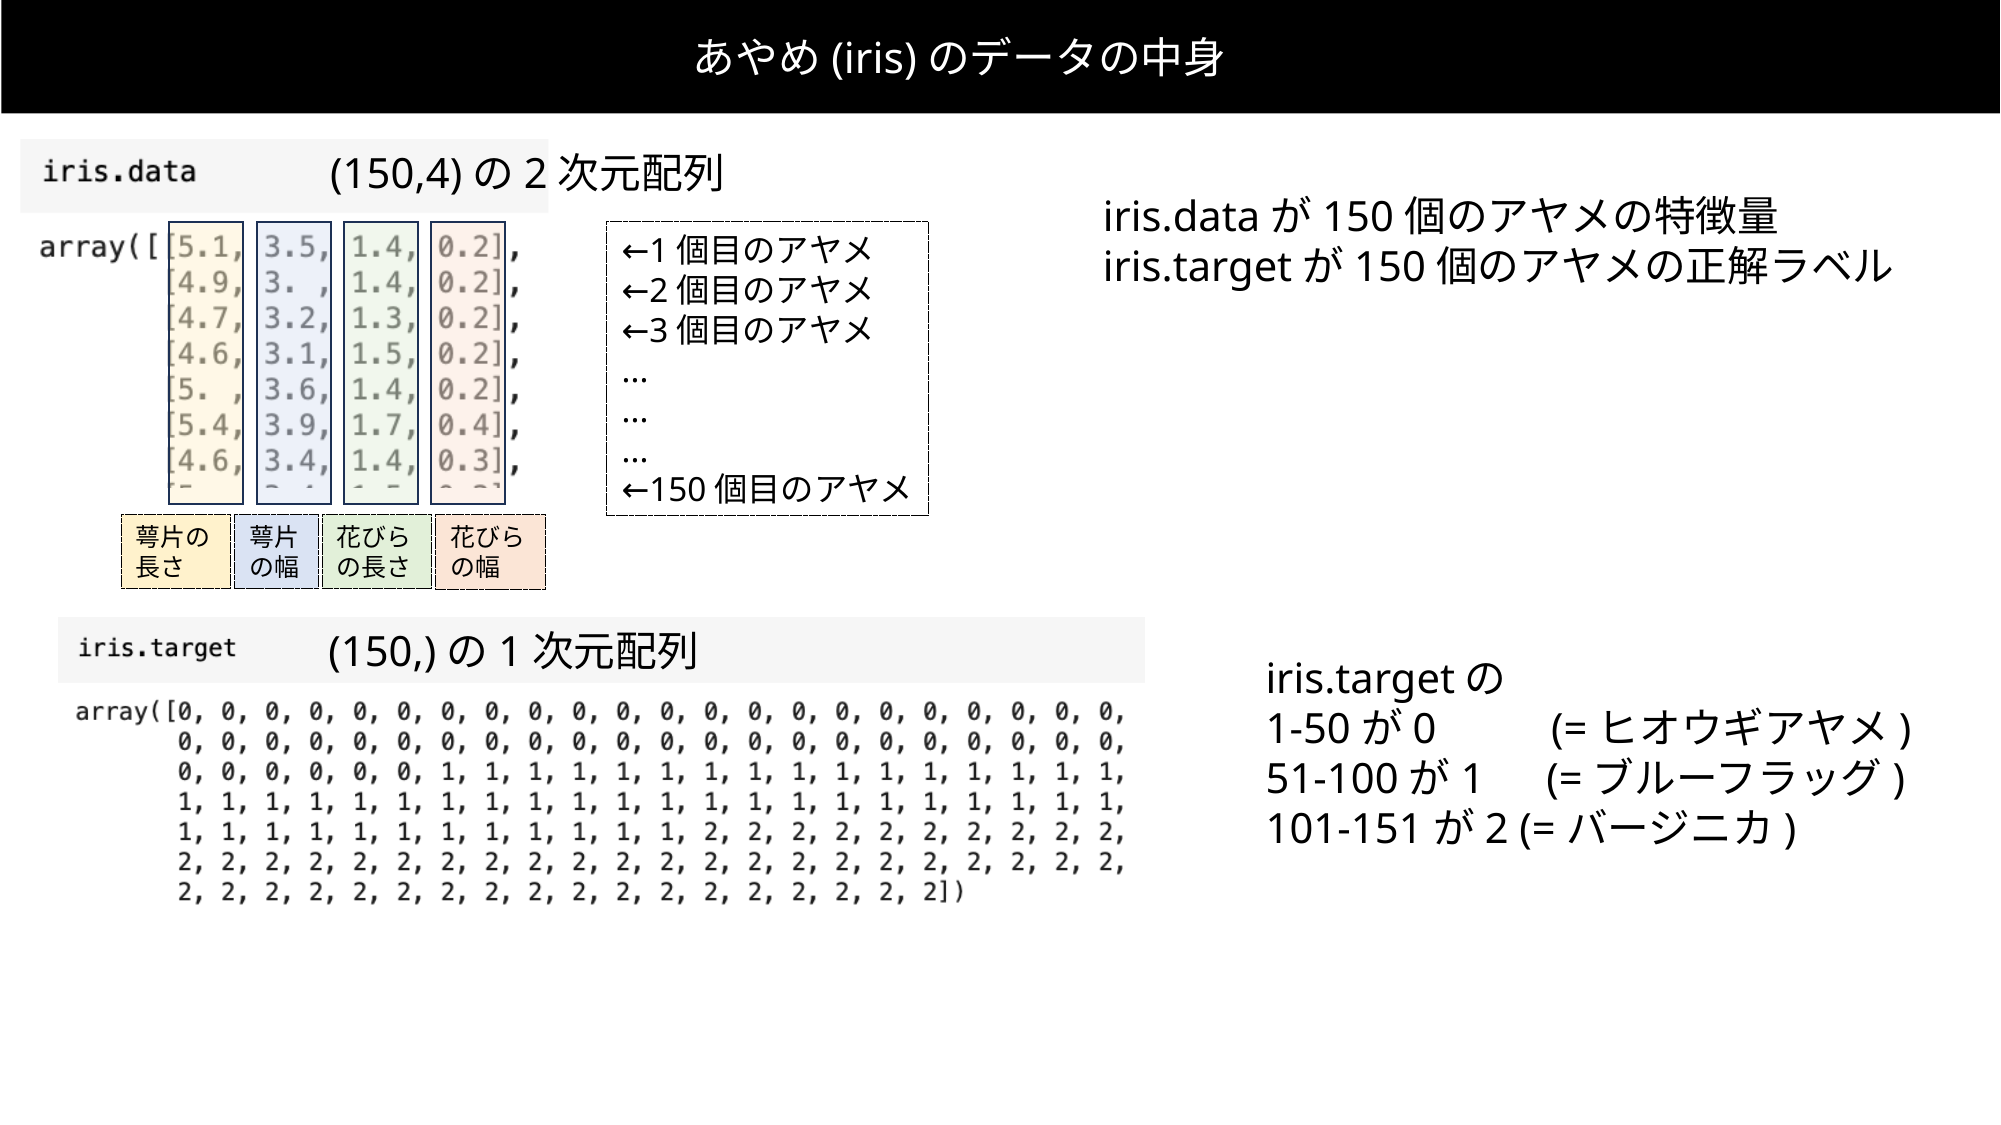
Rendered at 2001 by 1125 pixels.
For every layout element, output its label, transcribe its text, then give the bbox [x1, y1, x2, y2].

text_box (150,4)の2次元配列 [549, 139, 740, 205]
text_box あやめ(iris)のデータの中身 [688, 26, 1231, 87]
text_box 萼片の幅 [234, 514, 319, 589]
text_box [168, 488, 244, 505]
text_box [343, 488, 419, 505]
text_box 花びらの幅 [435, 514, 546, 590]
text_box iris.dataが150個のアヤメの特徴量 iris.targetが150個のアヤメの正解ラベル [1088, 182, 1910, 298]
picture [58, 617, 1145, 920]
text_box 萼片の長さ [121, 514, 231, 589]
text_box 花びらの長さ [322, 514, 432, 589]
text_box [1, 0, 2000, 114]
text_box [256, 488, 332, 505]
text_box ←1個目のアヤメ ←2個目のアヤメ ←3個目のアヤメ ... ... ... ←150個目のアヤメ [606, 221, 929, 516]
text_box iris.targetの 1-50が0 (=ヒオウギアヤメ) 51-100が1 (=ブルーフラッグ) 101-151が2 (=バージニカ) [1250, 644, 1927, 860]
text_box [430, 488, 506, 505]
picture [20, 139, 549, 488]
